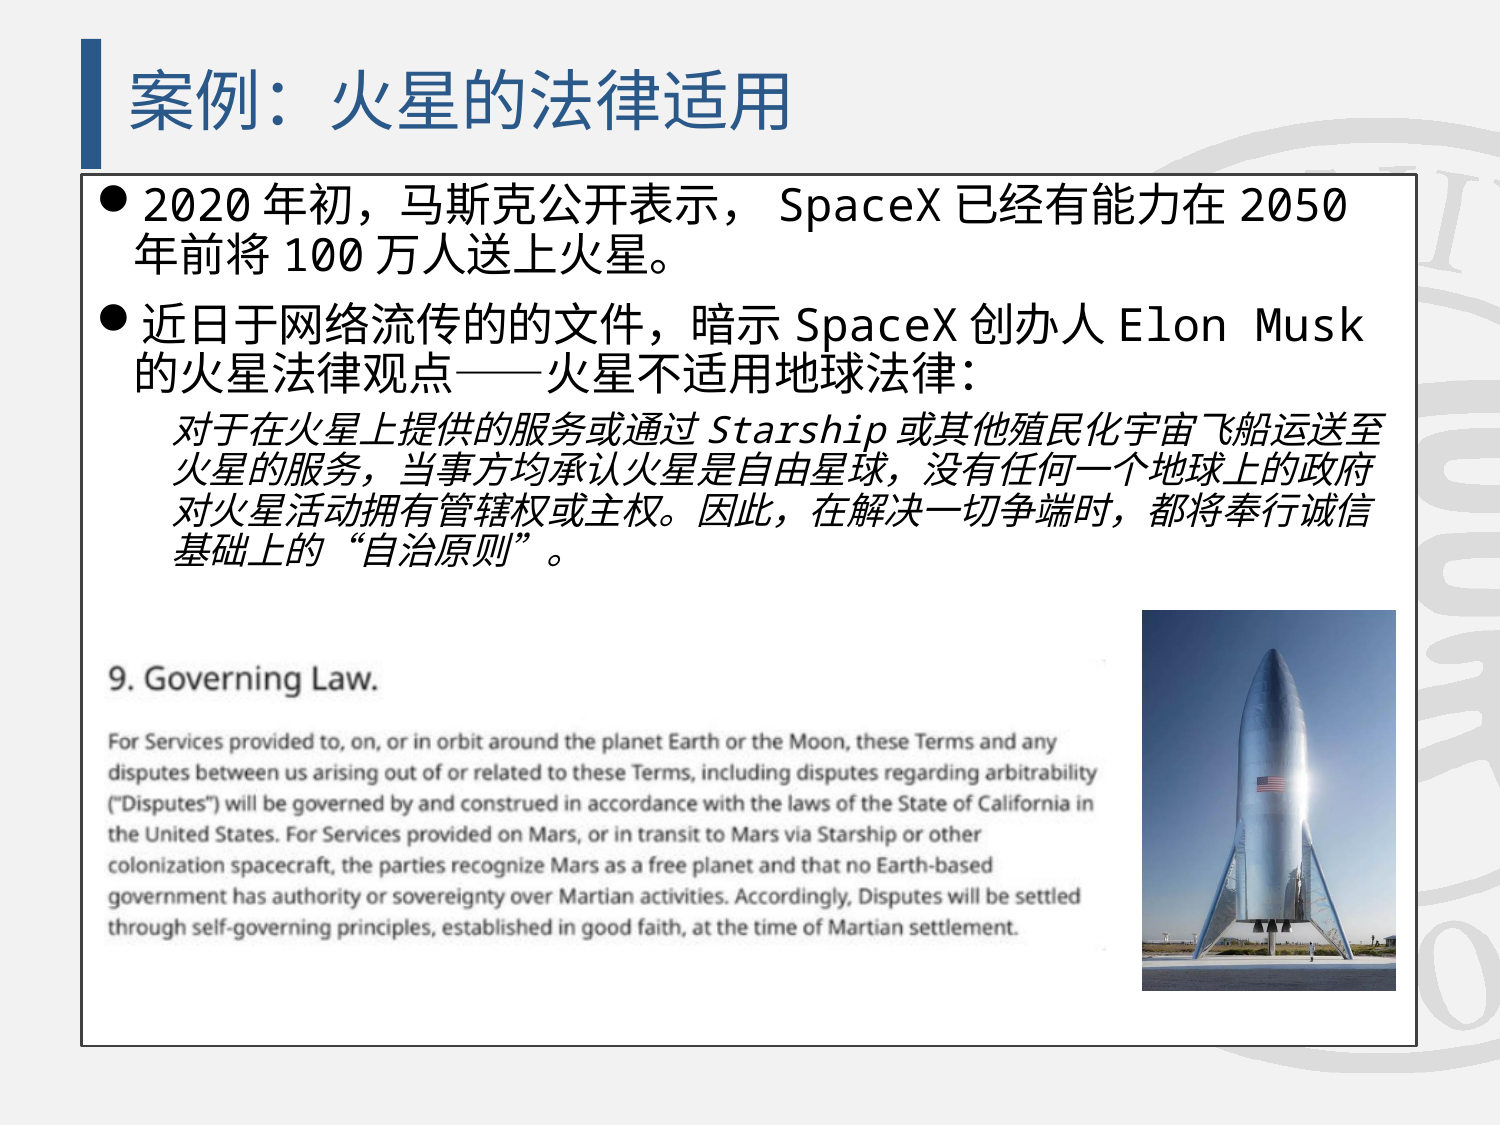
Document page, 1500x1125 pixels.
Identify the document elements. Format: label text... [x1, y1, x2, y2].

list 2020年初，马斯克公开表示，SpaceX已经有能力在2050年前将100万人送上火星。 近日于网络流传的的文件，暗示SpaceX创办人Elon Musk 的火星法律观点——火星不适用地球法律： 对于在火星上提供的服务或通过Starship或其他殖民化宇宙飞船运送至火星的服务，当事方均承认火星是自由星球，没有任何一个地球上的政府对火星活动拥有管辖权或主权。因此，在解决一切争端时，都将奉行诚信基础上的“自治原则”。 [81, 174, 1417, 1046]
picture [104, 659, 1106, 951]
picture [1142, 610, 1396, 991]
title 案例：火星的法律适用 [113, 49, 1387, 159]
